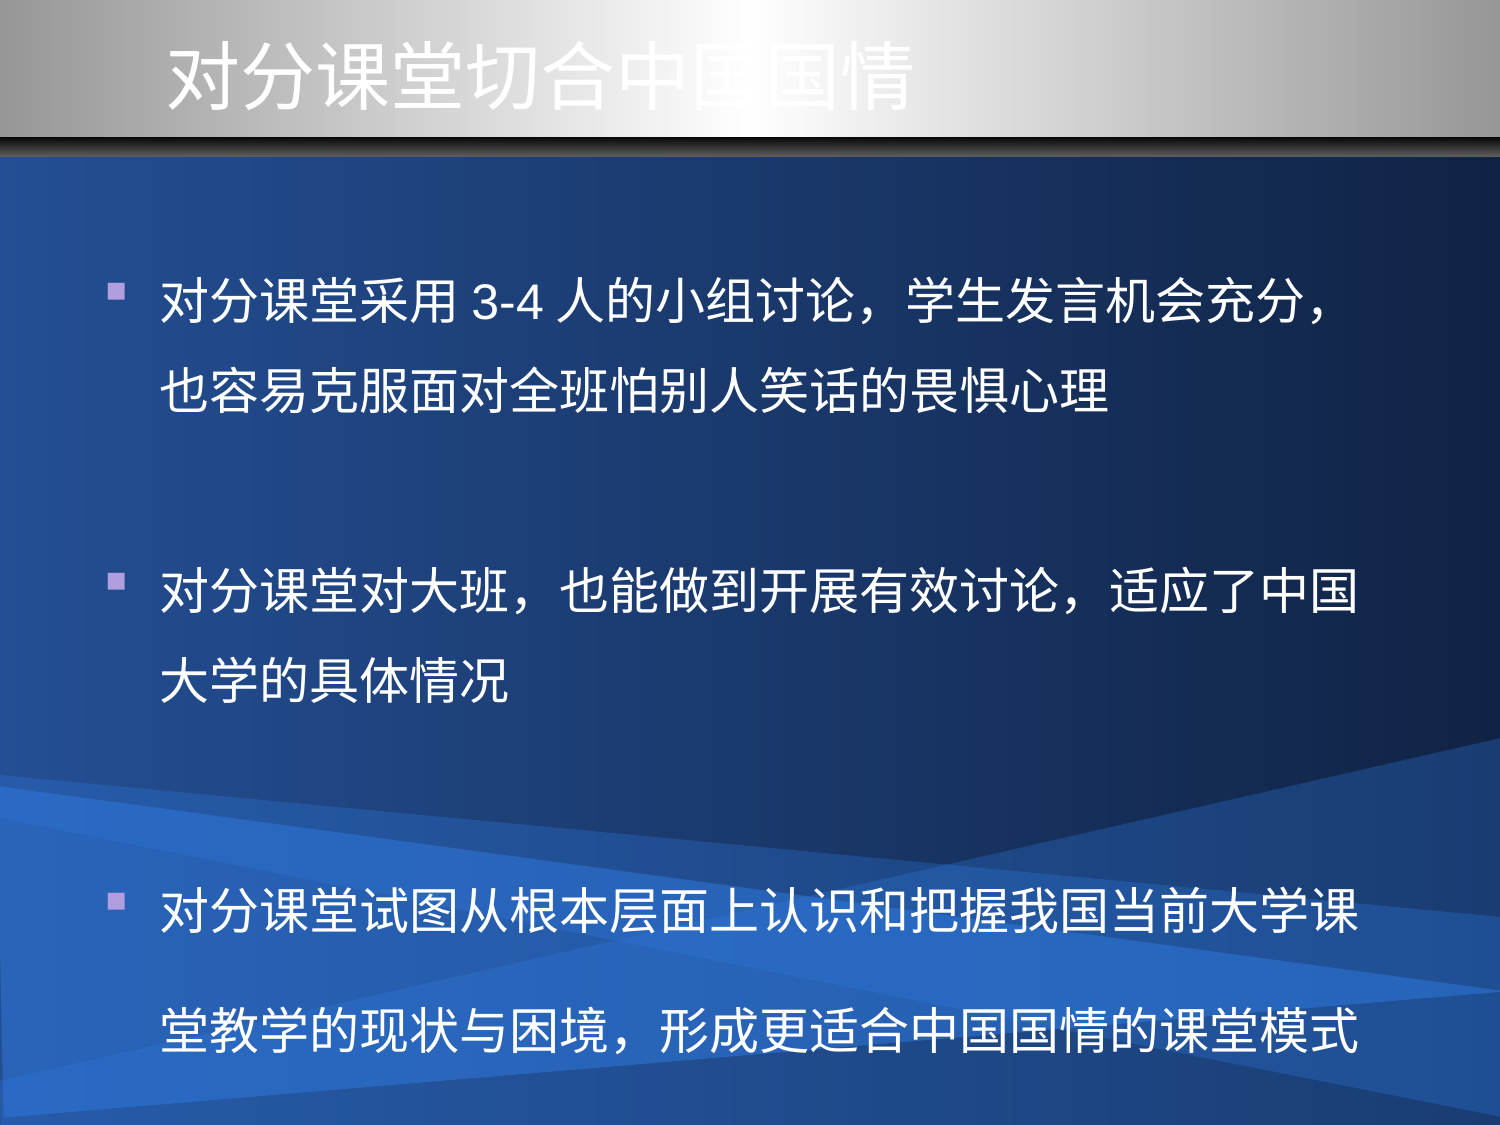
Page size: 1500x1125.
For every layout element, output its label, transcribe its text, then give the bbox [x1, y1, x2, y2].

text_box 对分课堂采用3-4人的小组讨论，学生发言机会充分，也容易克服面对全班怕别人笑话的畏惧心理 对分课堂对大班，也能做到开展有效讨论，适应了中国大学的具体情况 对分课堂试图从根本层面上认识和把握我国当前大学课堂教学的现状与困境，形成更适合中国国情的课堂模式 [88, 231, 1412, 1024]
title 对分课堂切合中国国情 [150, 37, 1388, 113]
